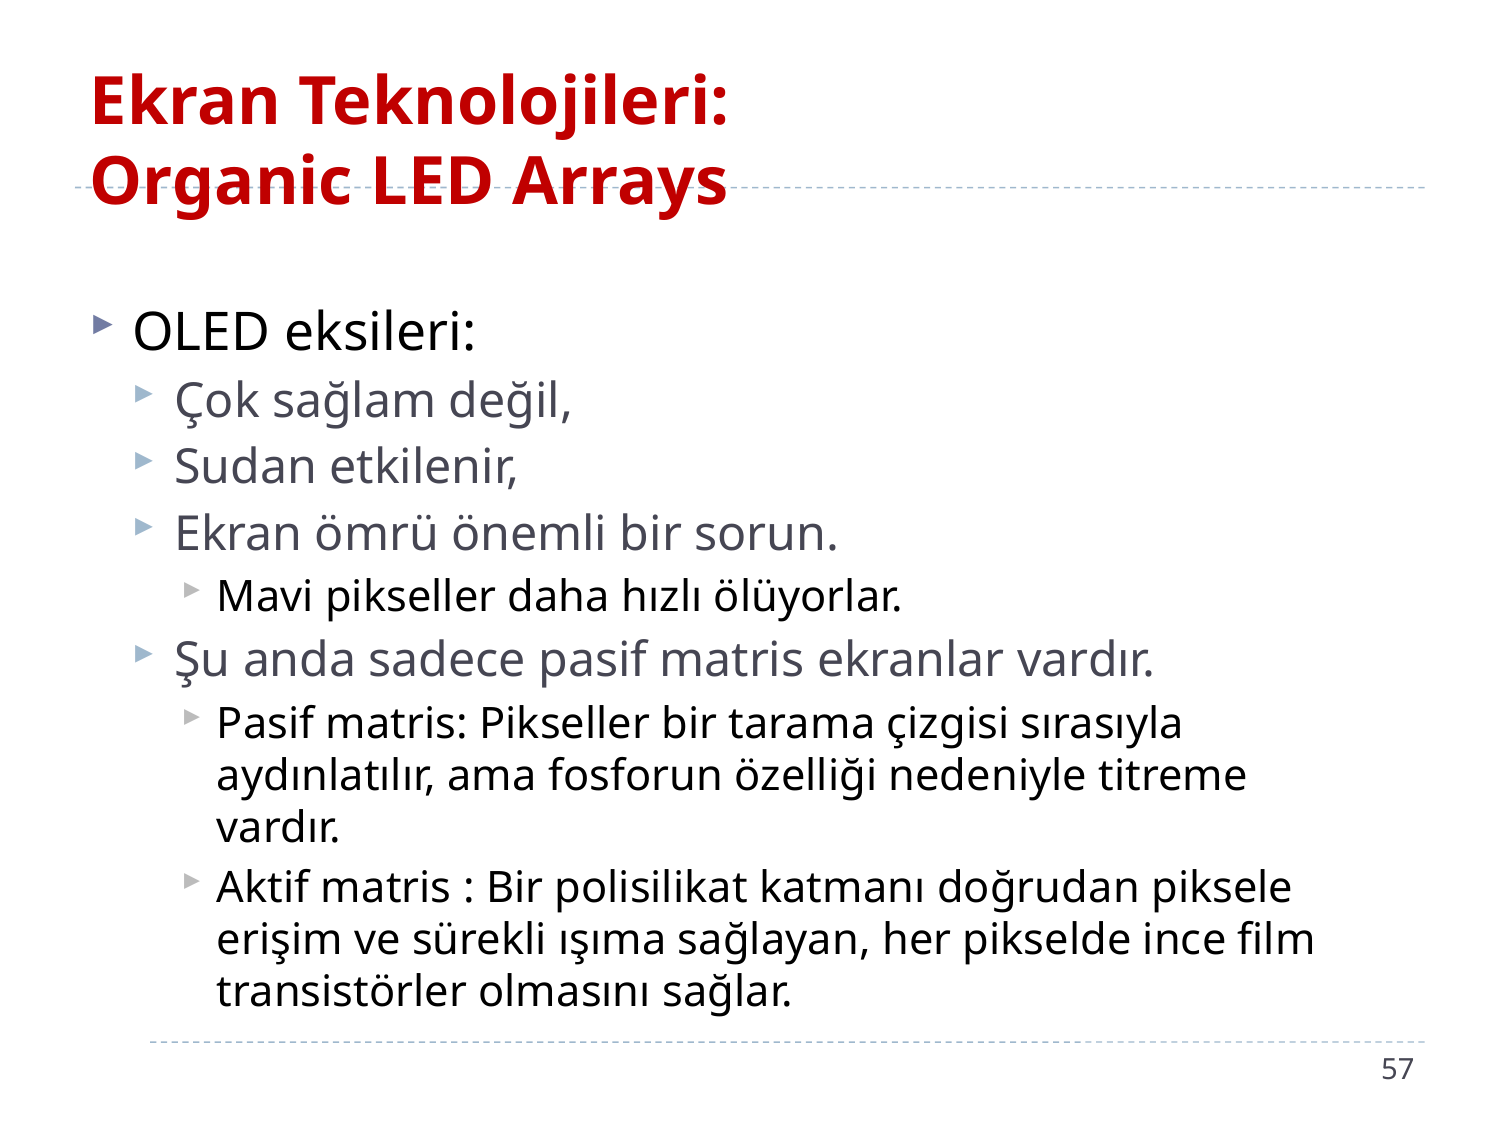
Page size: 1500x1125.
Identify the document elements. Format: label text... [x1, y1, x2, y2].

list OLED eksileri: Çok sağlam değil, Sudan etkilenir, Ekran ömrü önemli bir sorun. Mavi pikseller daha hızlı ölüyorlar. Şu anda sadece pasif matris ekranlar vardır. Pasif matris: Pikseller bir tarama çizgisi sırasıyla aydınlatılır, ama fosforun özelliği nedeniyle titreme vardır. Aktif matris : Bir polisilikat katmanı doğrudan piksele erişim ve sürekli ışıma sağlayan, her pikselde ince film transistörler olmasını sağlar. [75, 289, 1338, 1027]
slide_number 57 [1080, 1042, 1430, 1103]
title Ekran Teknolojileri: Organic LED Arrays [75, 37, 1317, 238]
